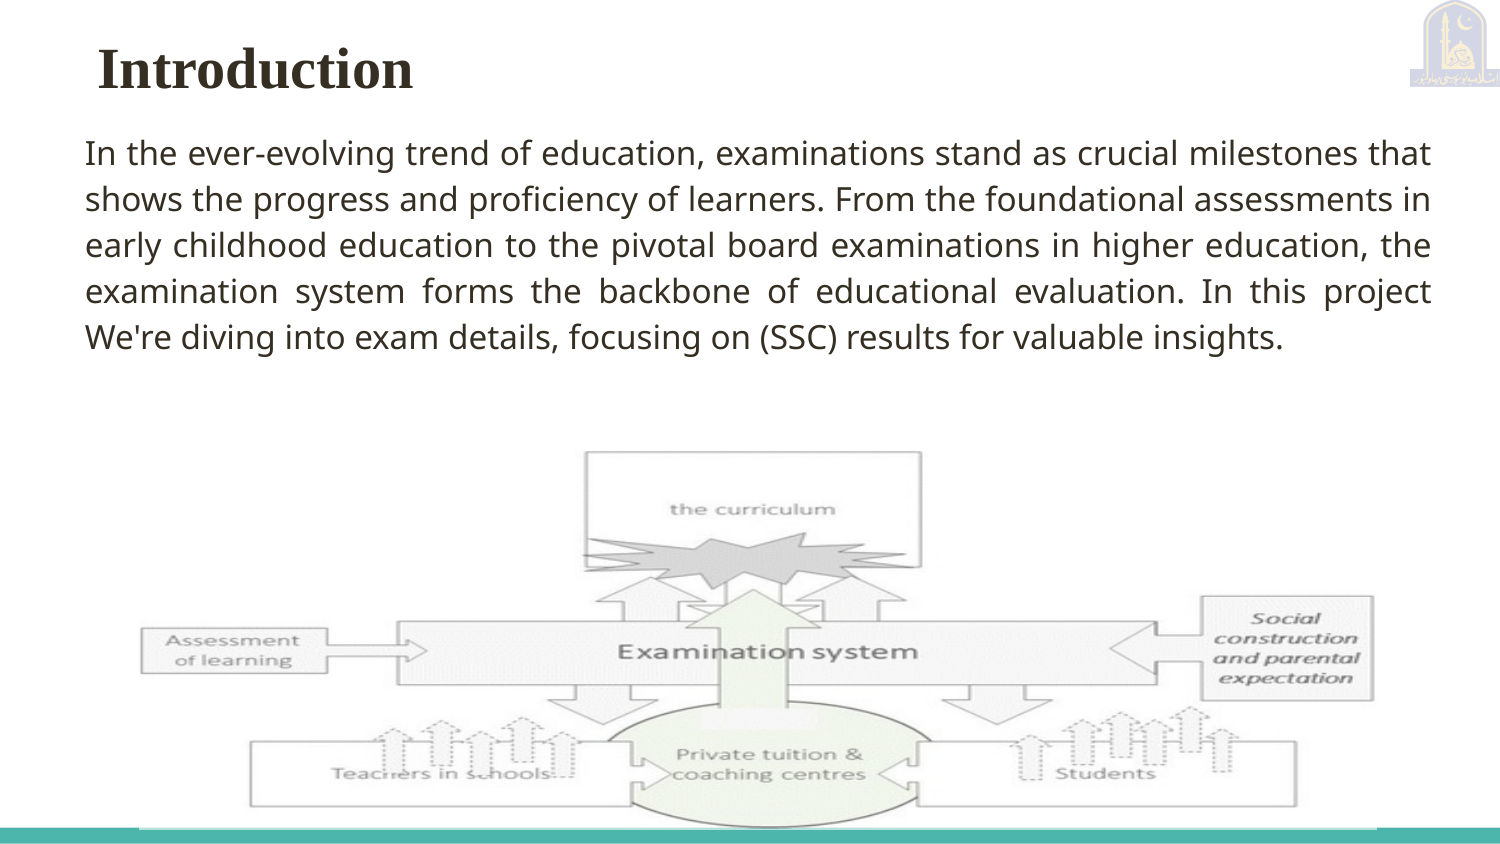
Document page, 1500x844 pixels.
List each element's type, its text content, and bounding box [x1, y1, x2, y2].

list In the ever-evolving trend of education, examinations stand as crucial milestones that shows the progress and proficiency of learners. From the foundational assessments in early childhood education to the pivotal board examinations in higher education, the examination system forms the backbone of educational evaluation. In this project We're diving into exam details, focusing on (SSC) results for valuable insights. [51, 111, 1449, 654]
picture [138, 450, 1377, 830]
picture [1410, 0, 1500, 87]
slide_number [1389, 764, 1480, 830]
title Introduction [82, 15, 1480, 132]
